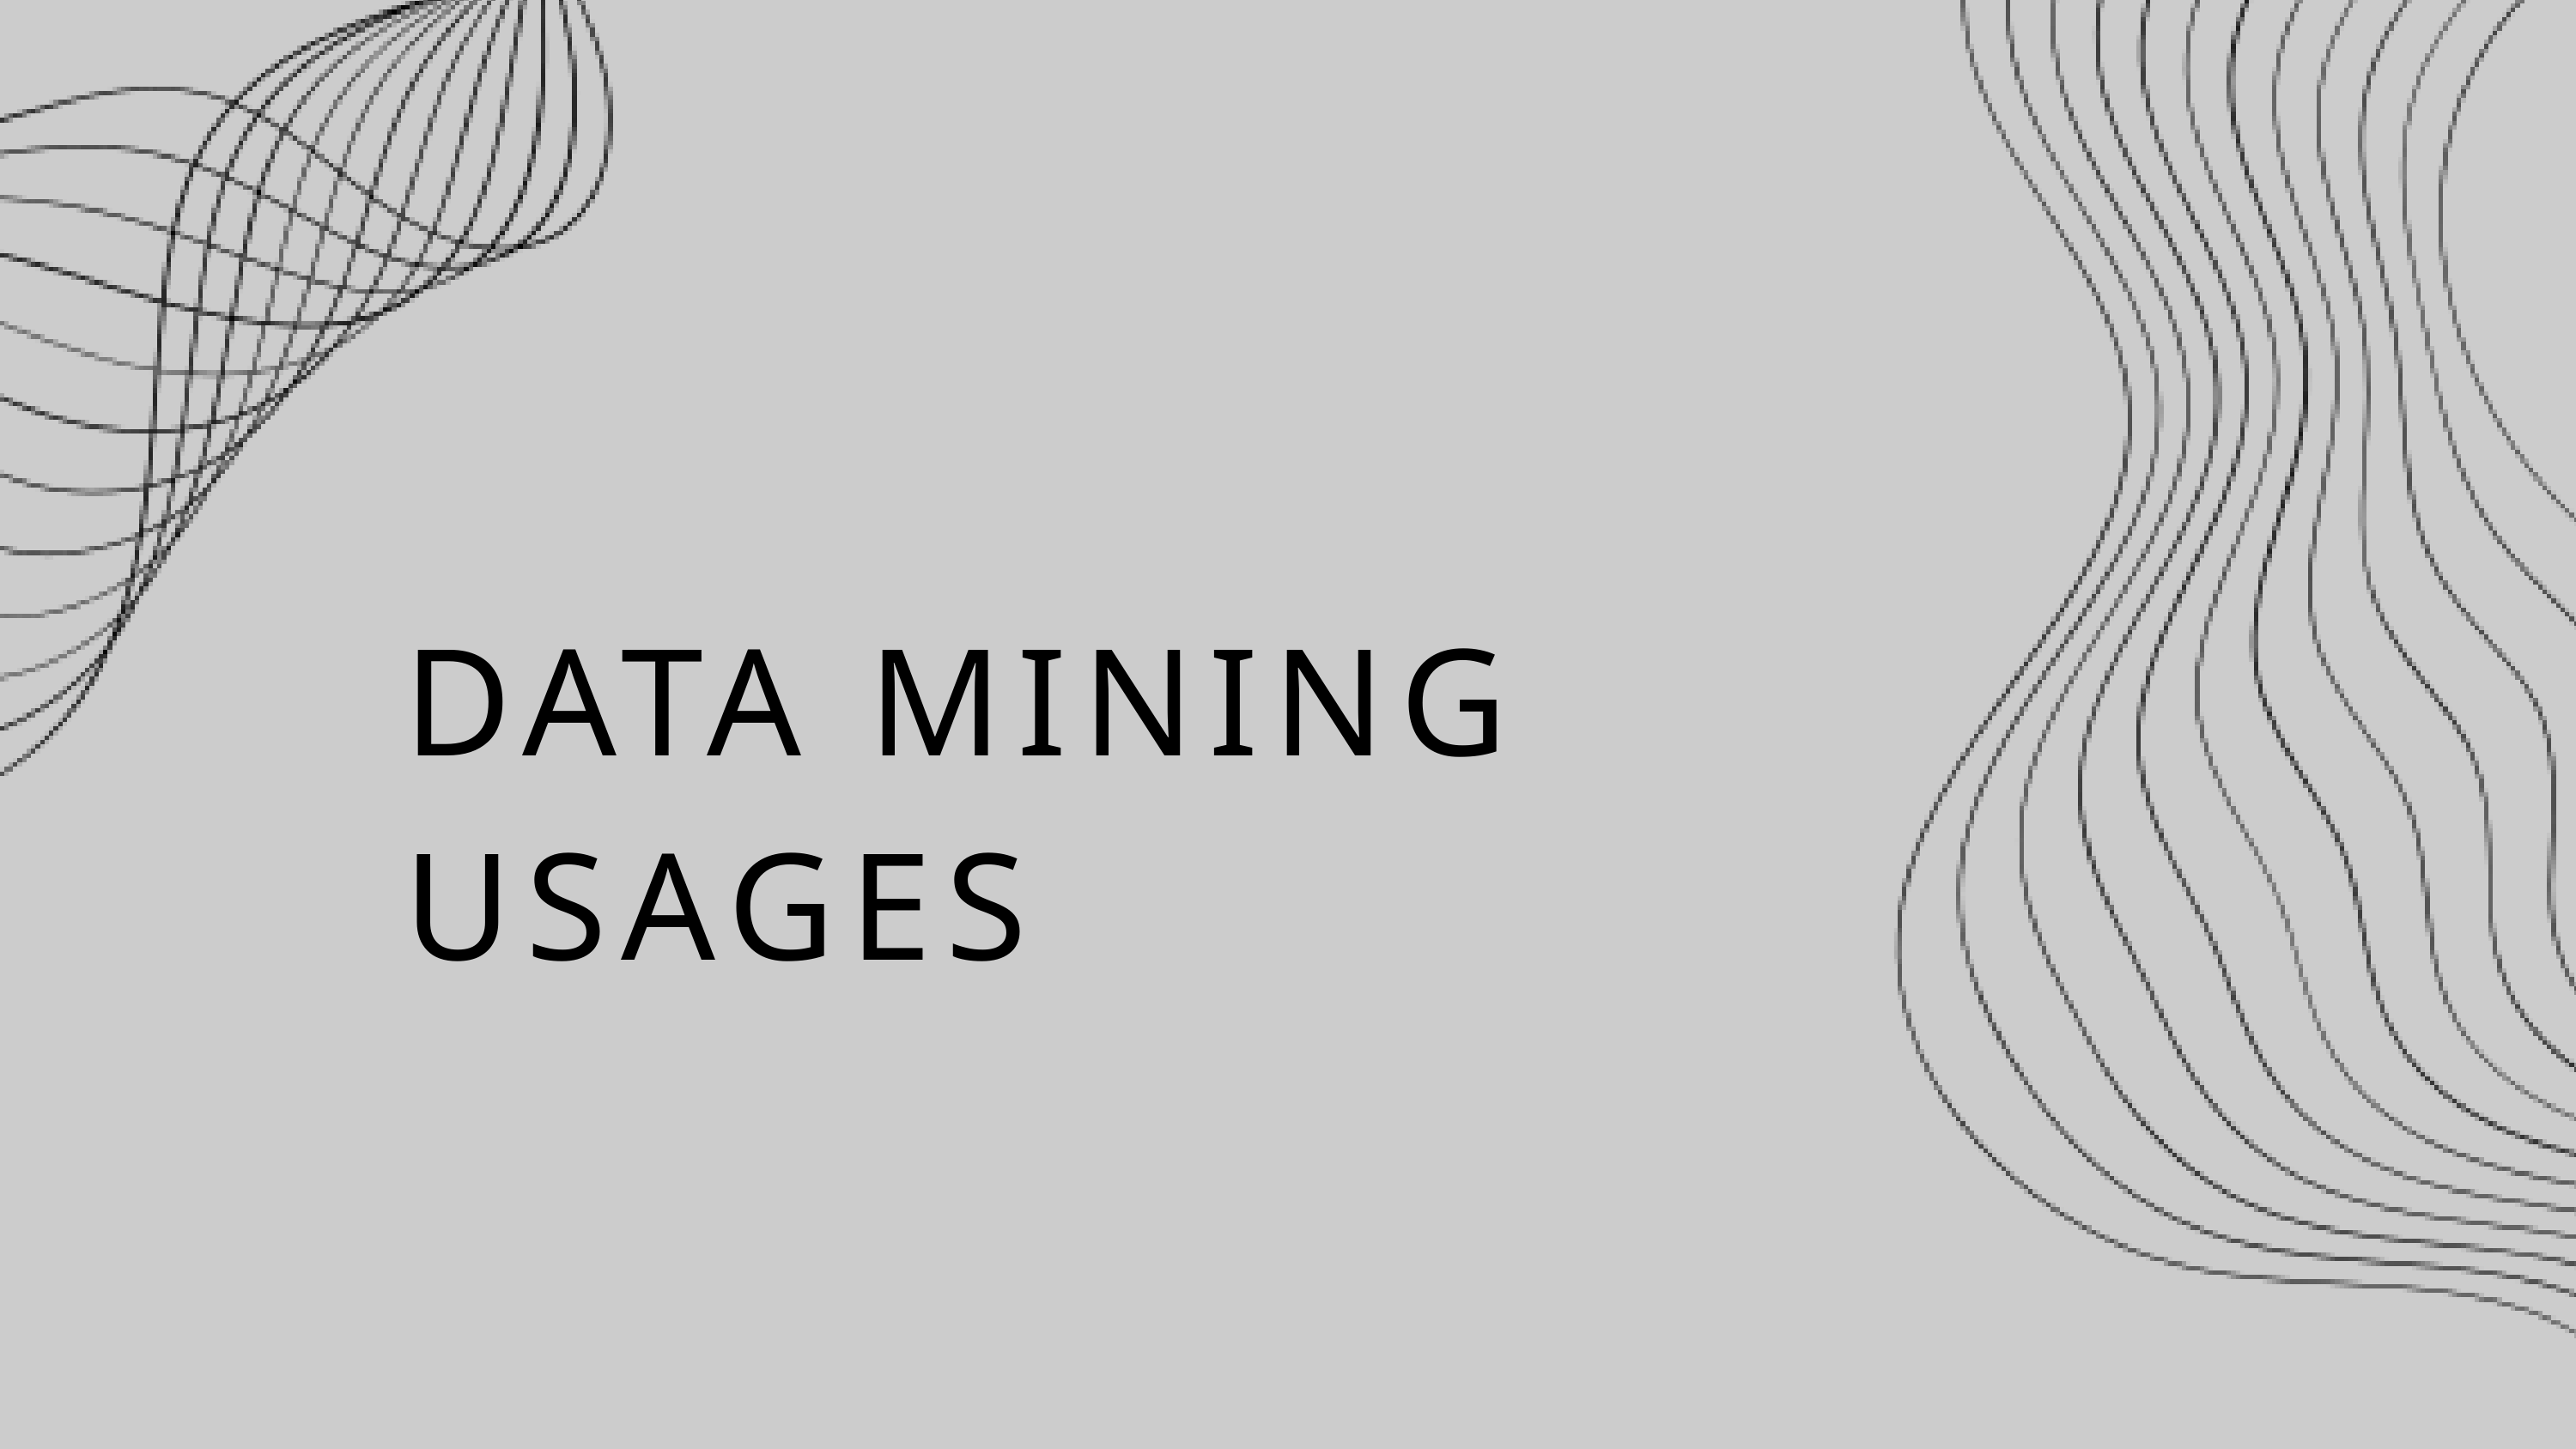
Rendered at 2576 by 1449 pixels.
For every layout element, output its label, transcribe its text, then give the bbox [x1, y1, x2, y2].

text_box [0, 0, 1073, 808]
text_box DATA MINING USAGES [404, 581, 1708, 990]
text_box [1893, 0, 2576, 1449]
